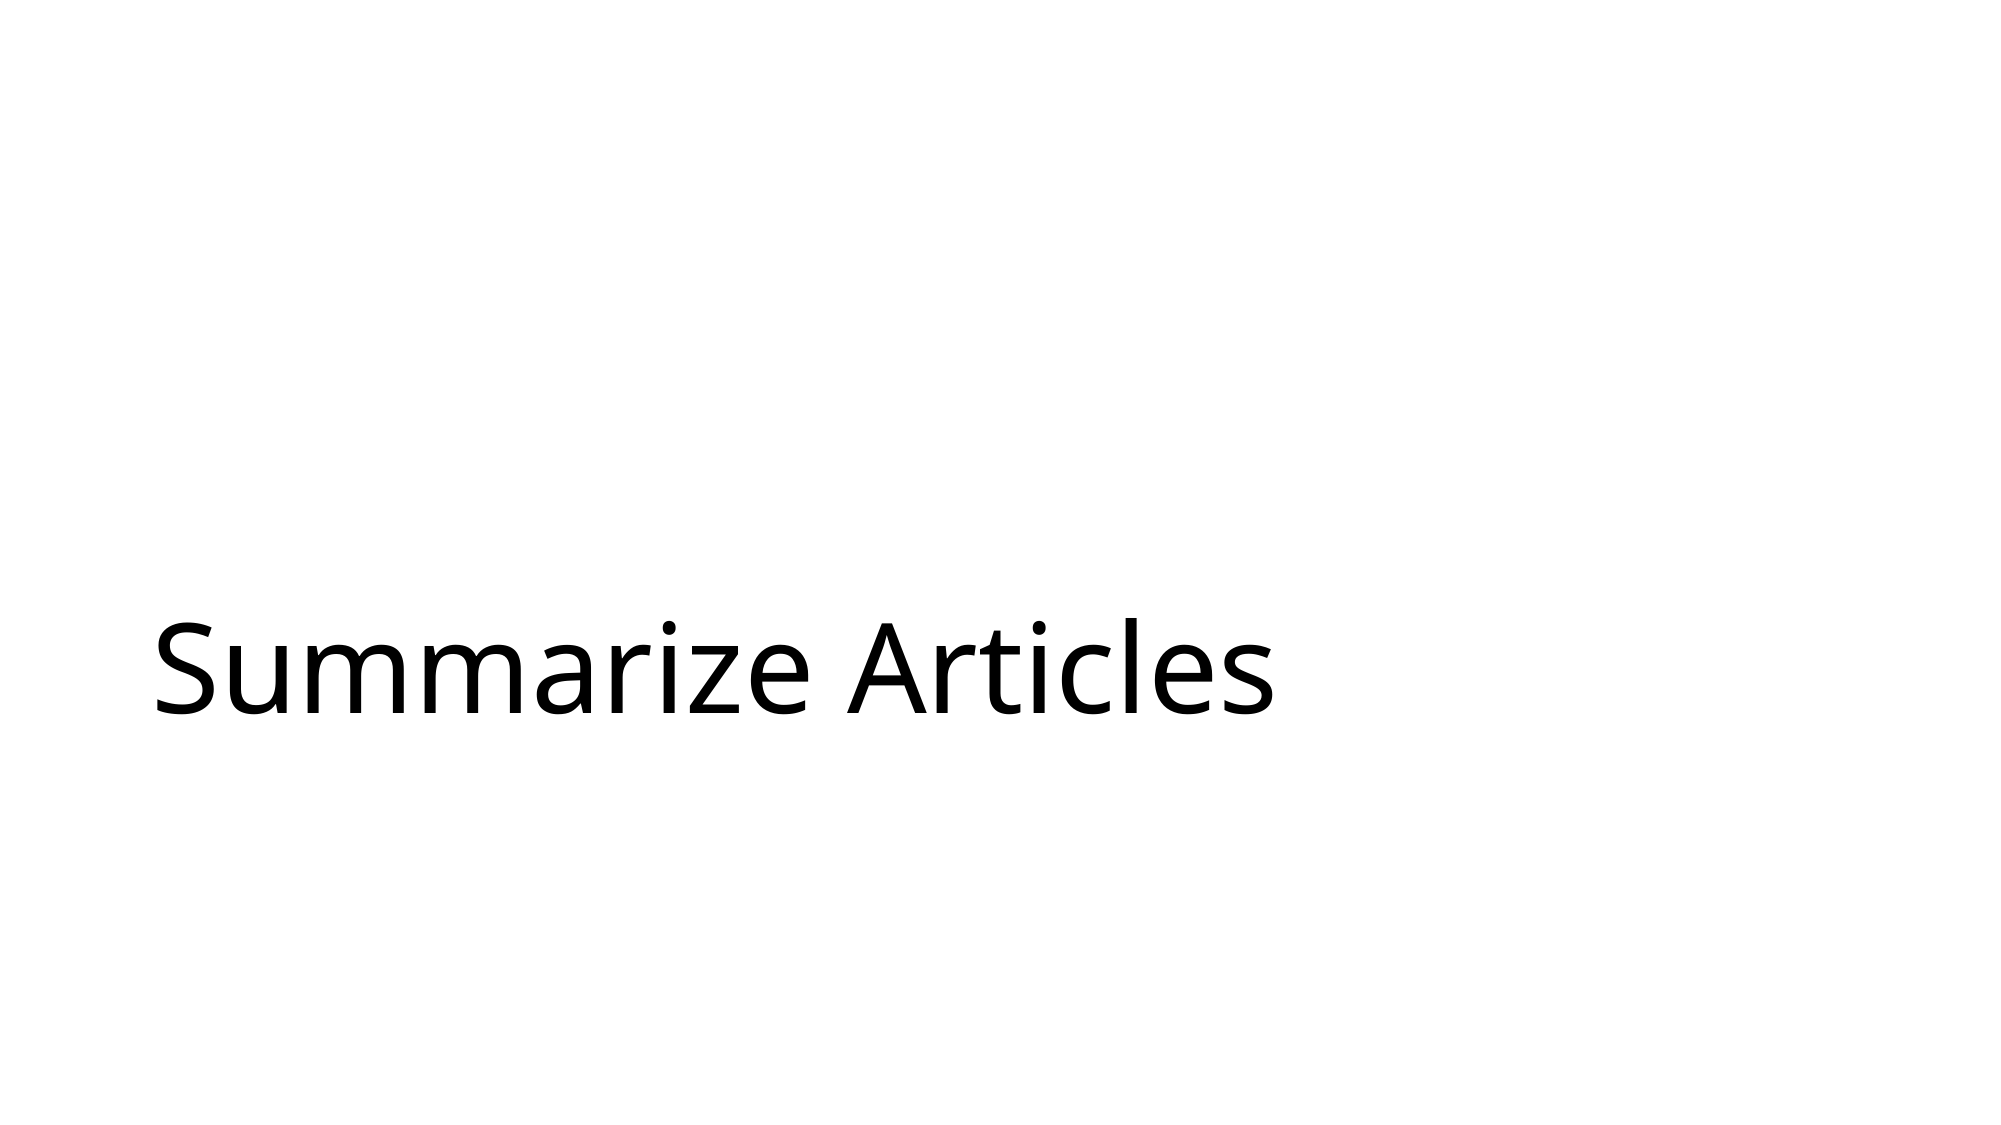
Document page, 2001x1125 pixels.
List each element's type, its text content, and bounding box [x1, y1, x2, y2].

title Summarize Articles [136, 280, 1862, 749]
